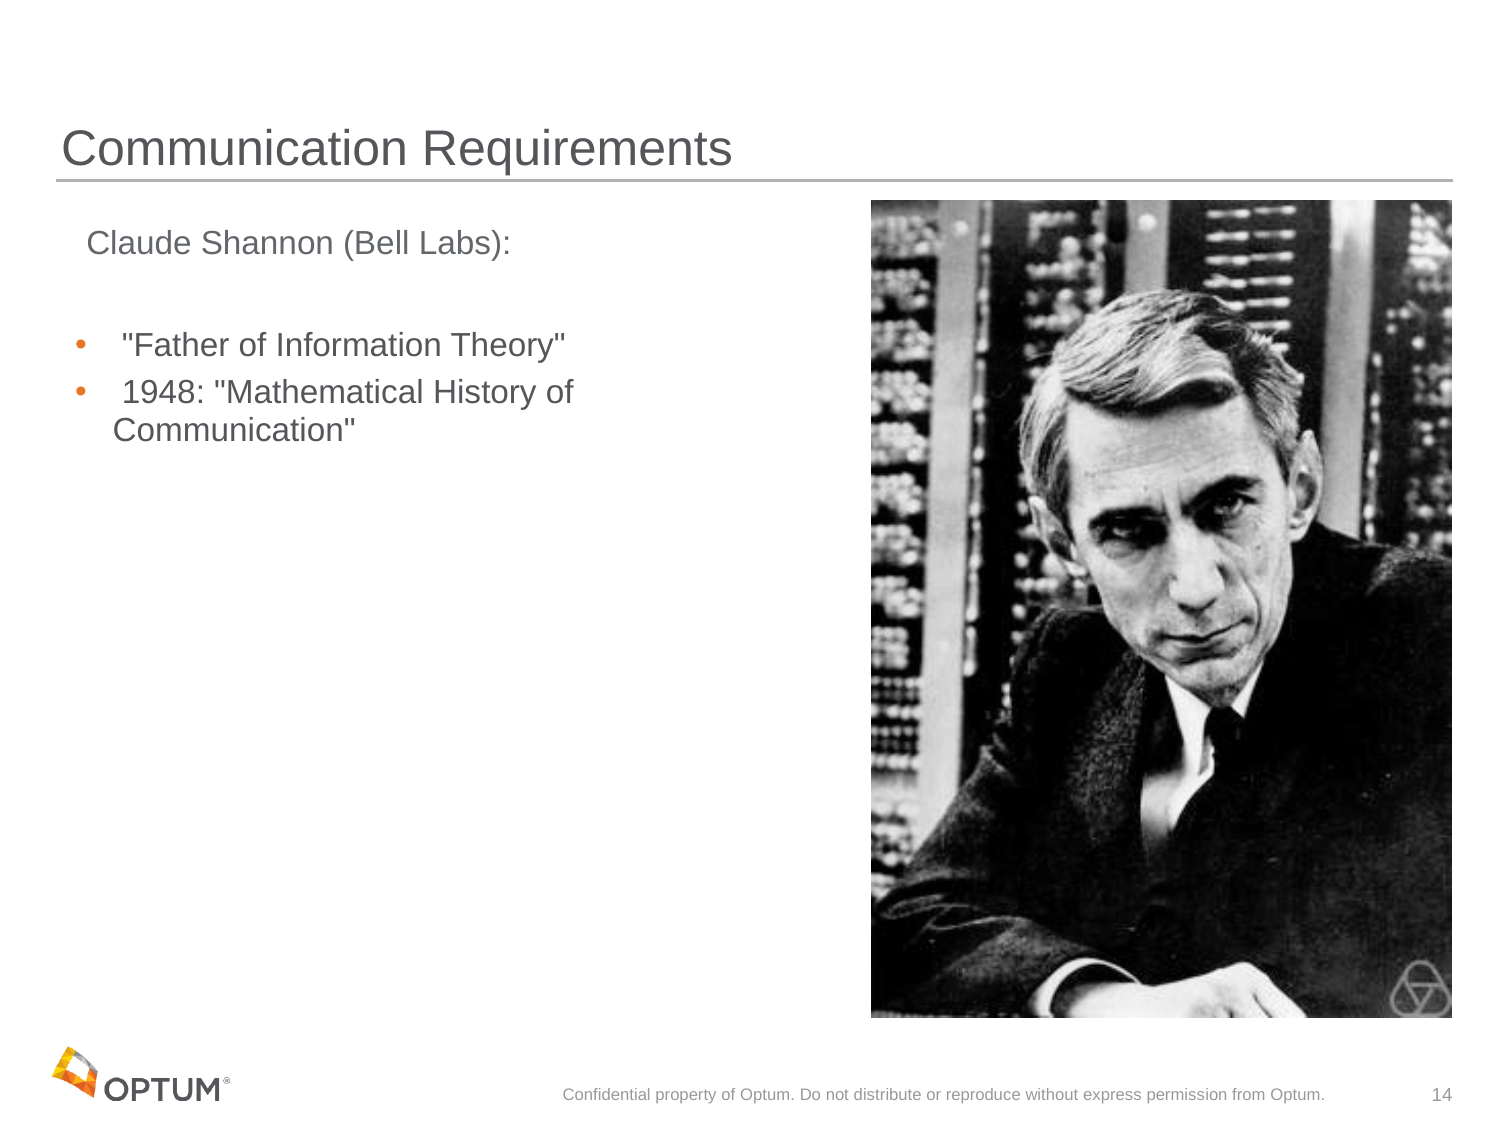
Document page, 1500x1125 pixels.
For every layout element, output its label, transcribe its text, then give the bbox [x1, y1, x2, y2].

footer Confidential property of Optum. Do not distribute or reproduce without express permission from Optum. [508, 1064, 1381, 1124]
text_box "Father of Information Theory" 1948: "Mathematical History of Communication" [74, 326, 750, 1002]
text_box Claude Shannon (Bell Labs): [71, 216, 871, 322]
title Communication Requirements [60, 0, 1454, 177]
picture [871, 200, 1452, 1018]
picture [50, 1044, 231, 1101]
slide_number 14 [1385, 1064, 1453, 1124]
